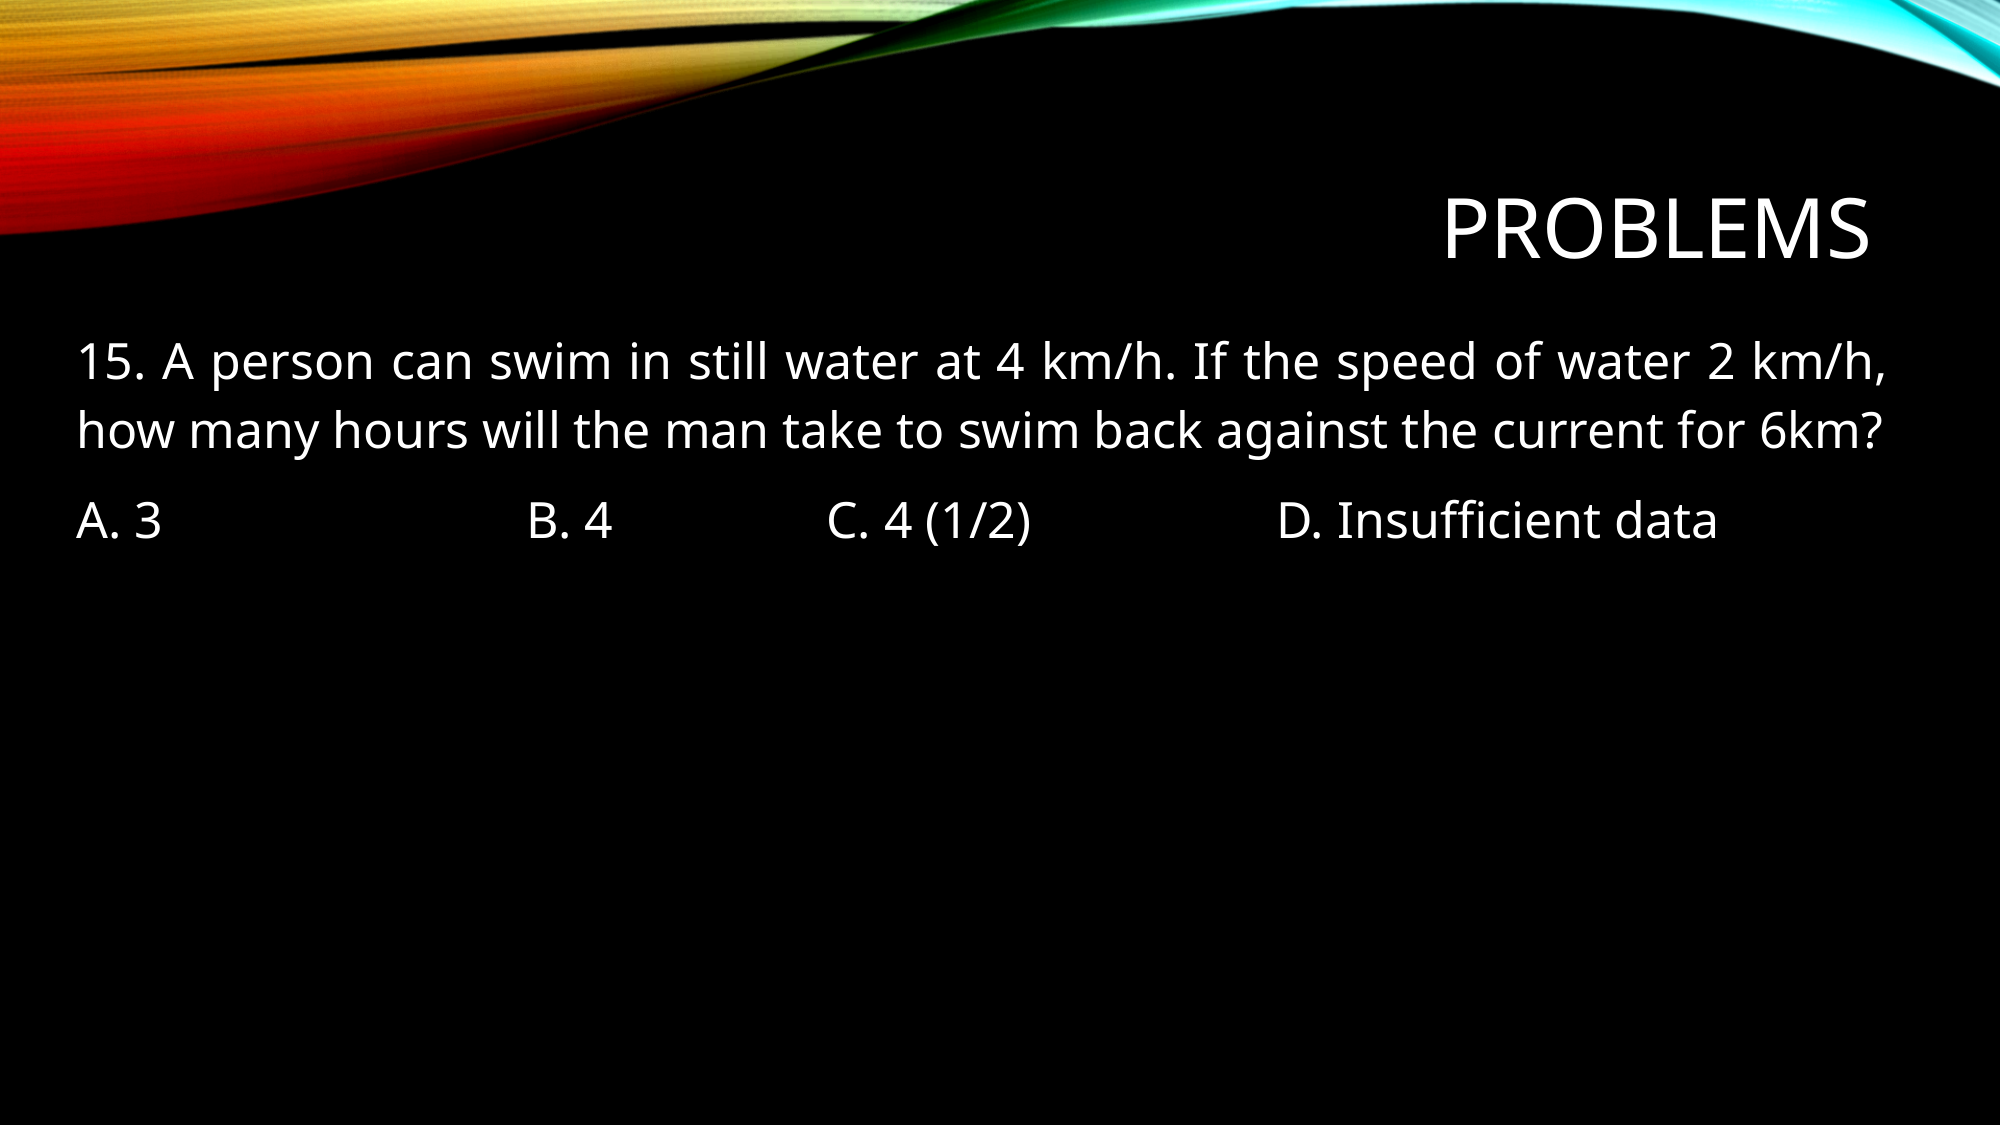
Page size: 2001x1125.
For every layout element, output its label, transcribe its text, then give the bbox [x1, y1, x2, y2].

picture [0, 0, 2000, 237]
title problems [474, 125, 1888, 313]
text_box 15. A person can swim in still water at 4 km/h. If the speed of water 2 km/h, how many hours will the man take to swim back against the current for 6km? A. 3 B. 4 C. 4 (1/2) D. Insufficient data [61, 313, 1904, 556]
